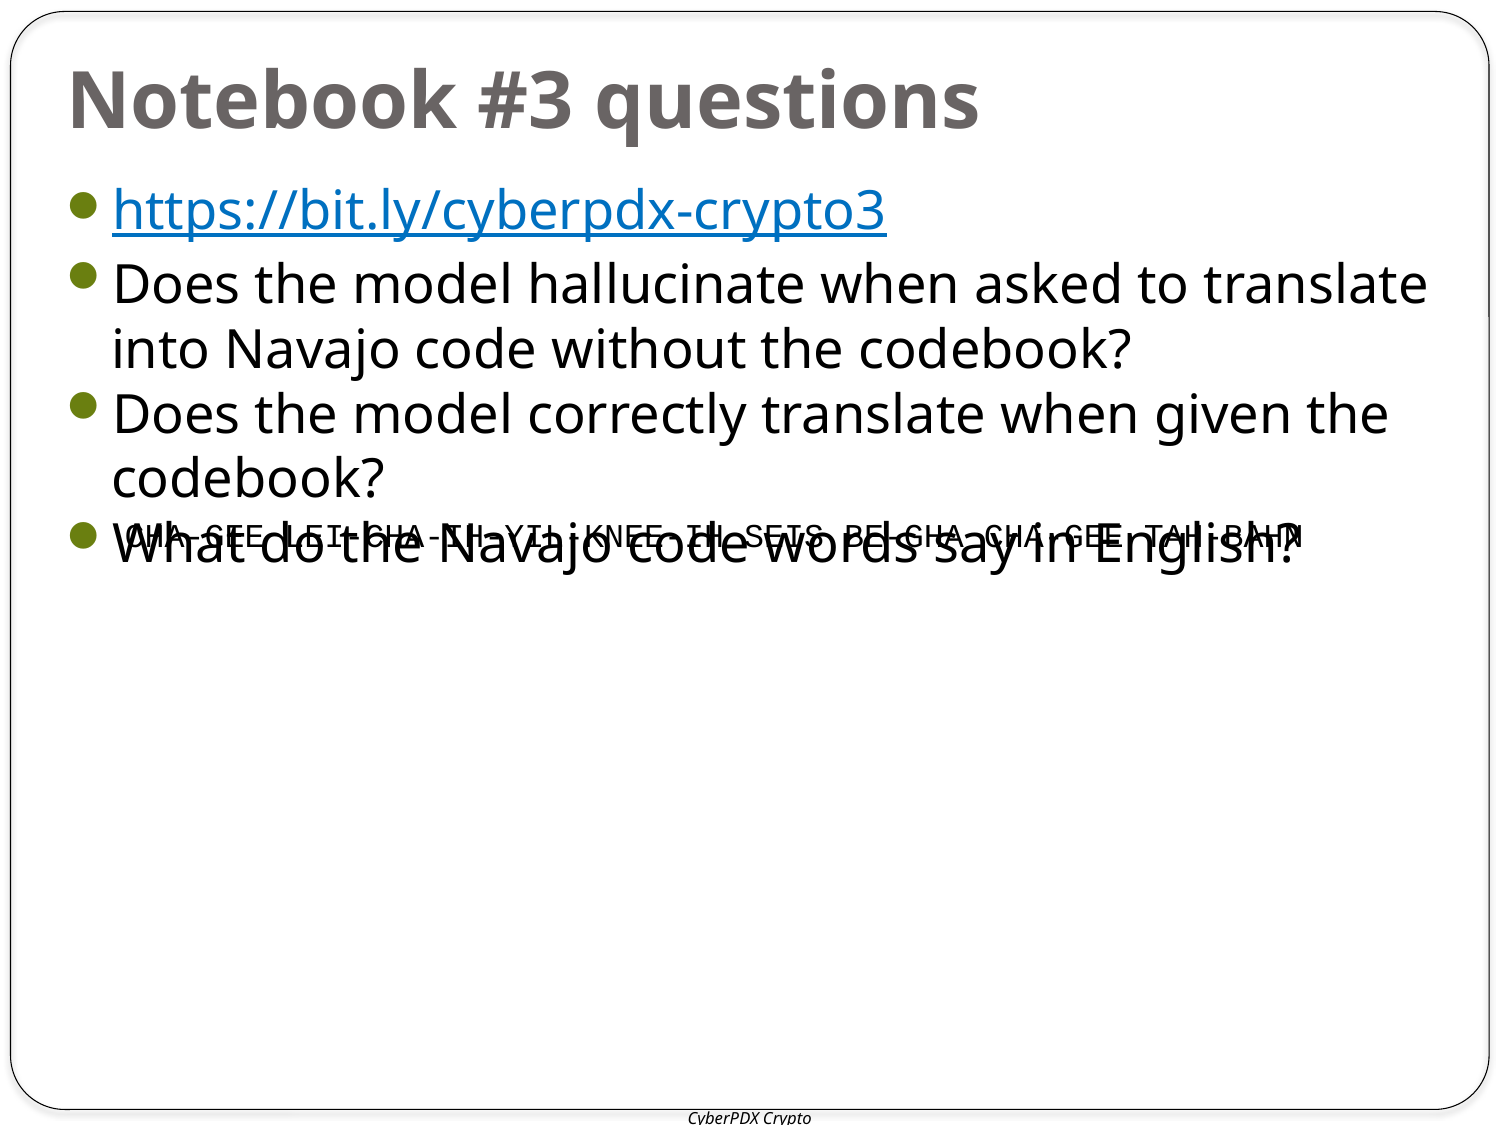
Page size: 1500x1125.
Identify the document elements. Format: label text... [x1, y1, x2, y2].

list https://bit.ly/cyberpdx-crypto3 Does the model hallucinate when asked to translate into Navajo code without the codebook? Does the model correctly translate when given the codebook? What do the Navajo code words say in English? [51, 159, 1449, 1110]
text_box CHA-GEE LEI-CHA-IH-YIL-KNEE-IH SEIS BE-GHA CHA-GEE TAH-BAHN [109, 506, 1337, 562]
title Notebook #3 questions [51, 34, 1449, 159]
